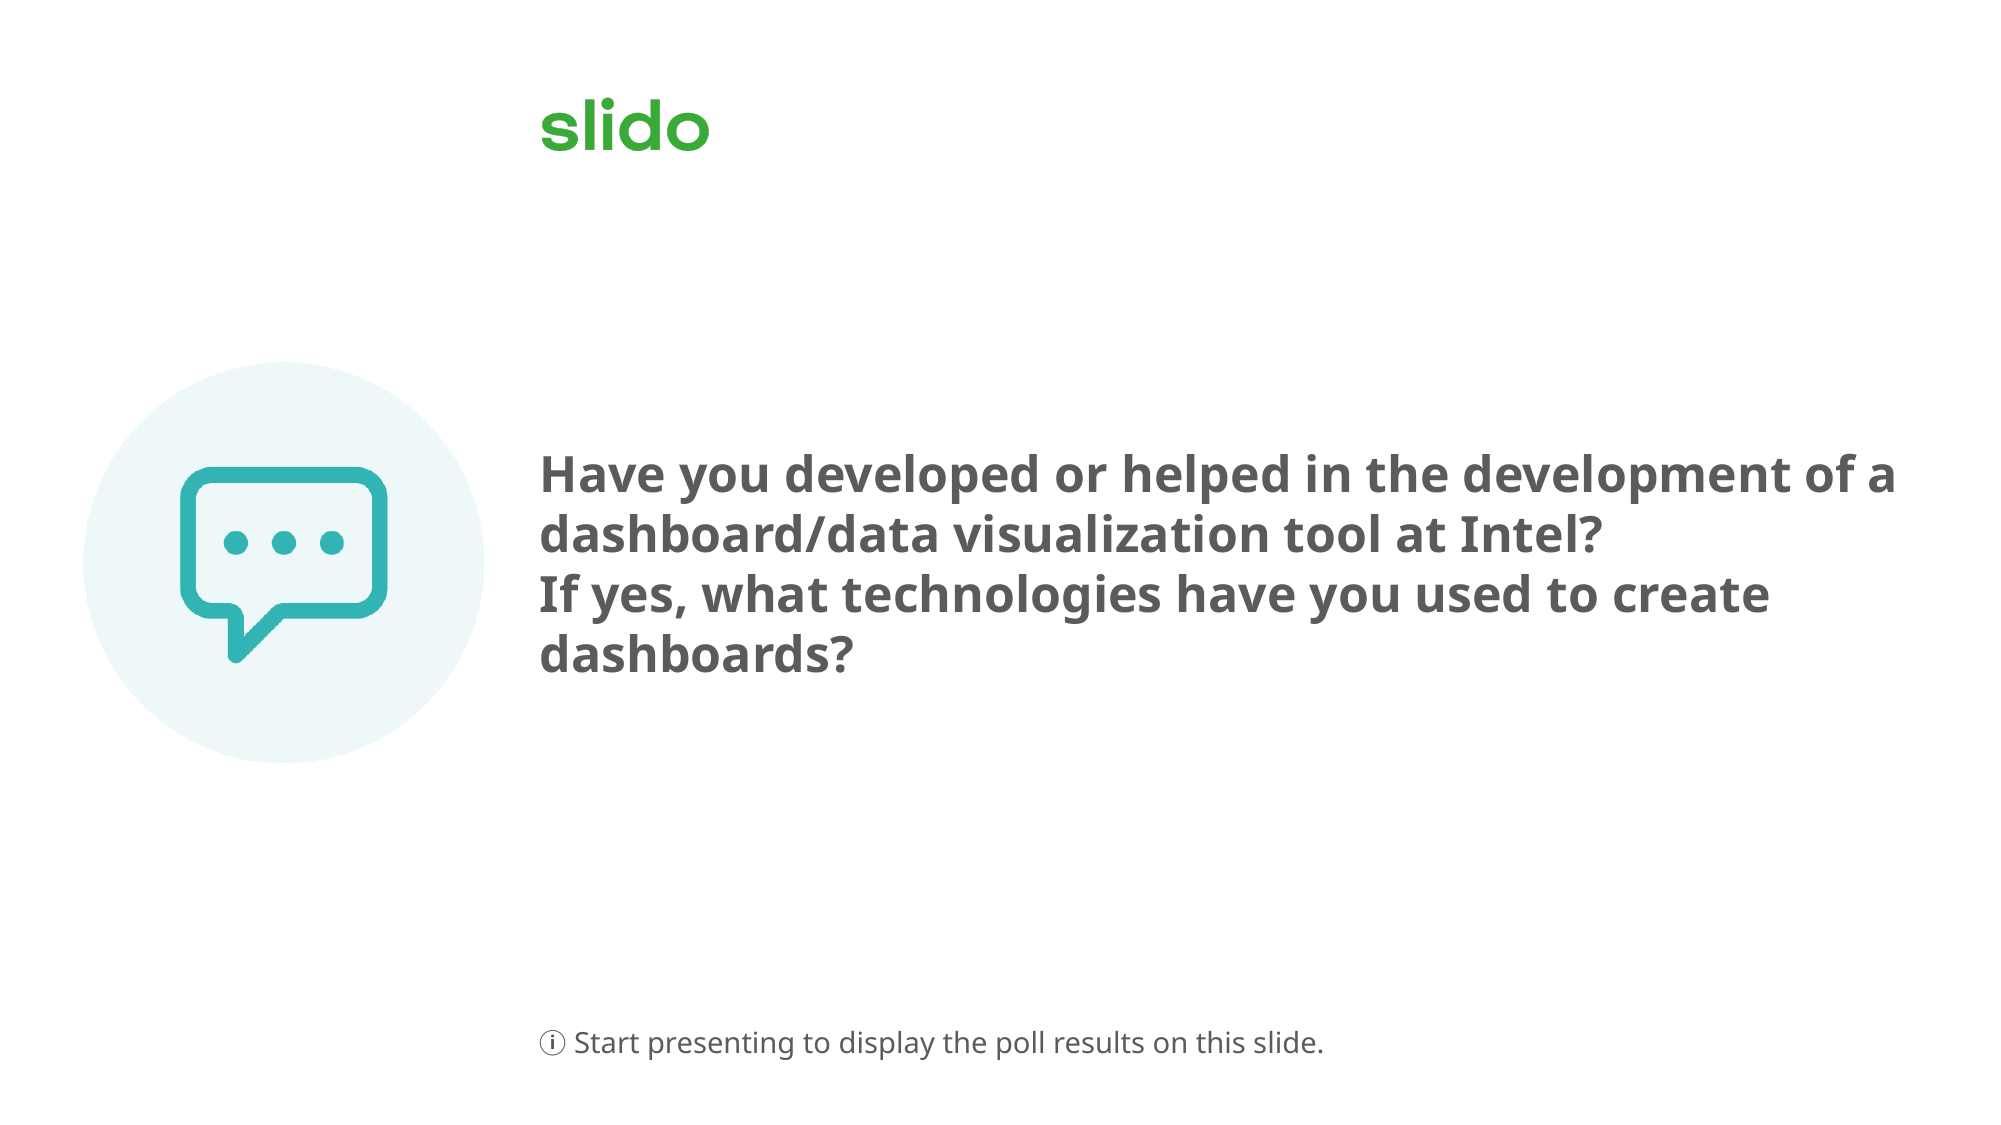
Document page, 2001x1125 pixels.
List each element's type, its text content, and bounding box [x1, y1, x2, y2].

picture [525, 83, 726, 167]
text_box Have you developed or helped in the development of a dashboard/data visualization tool at Intel? If yes, what technologies have you used to create dashboards? [524, 421, 1918, 704]
text_box ⓘ Start presenting to display the poll results on this slide. [524, 999, 1959, 1085]
picture [83, 362, 484, 763]
